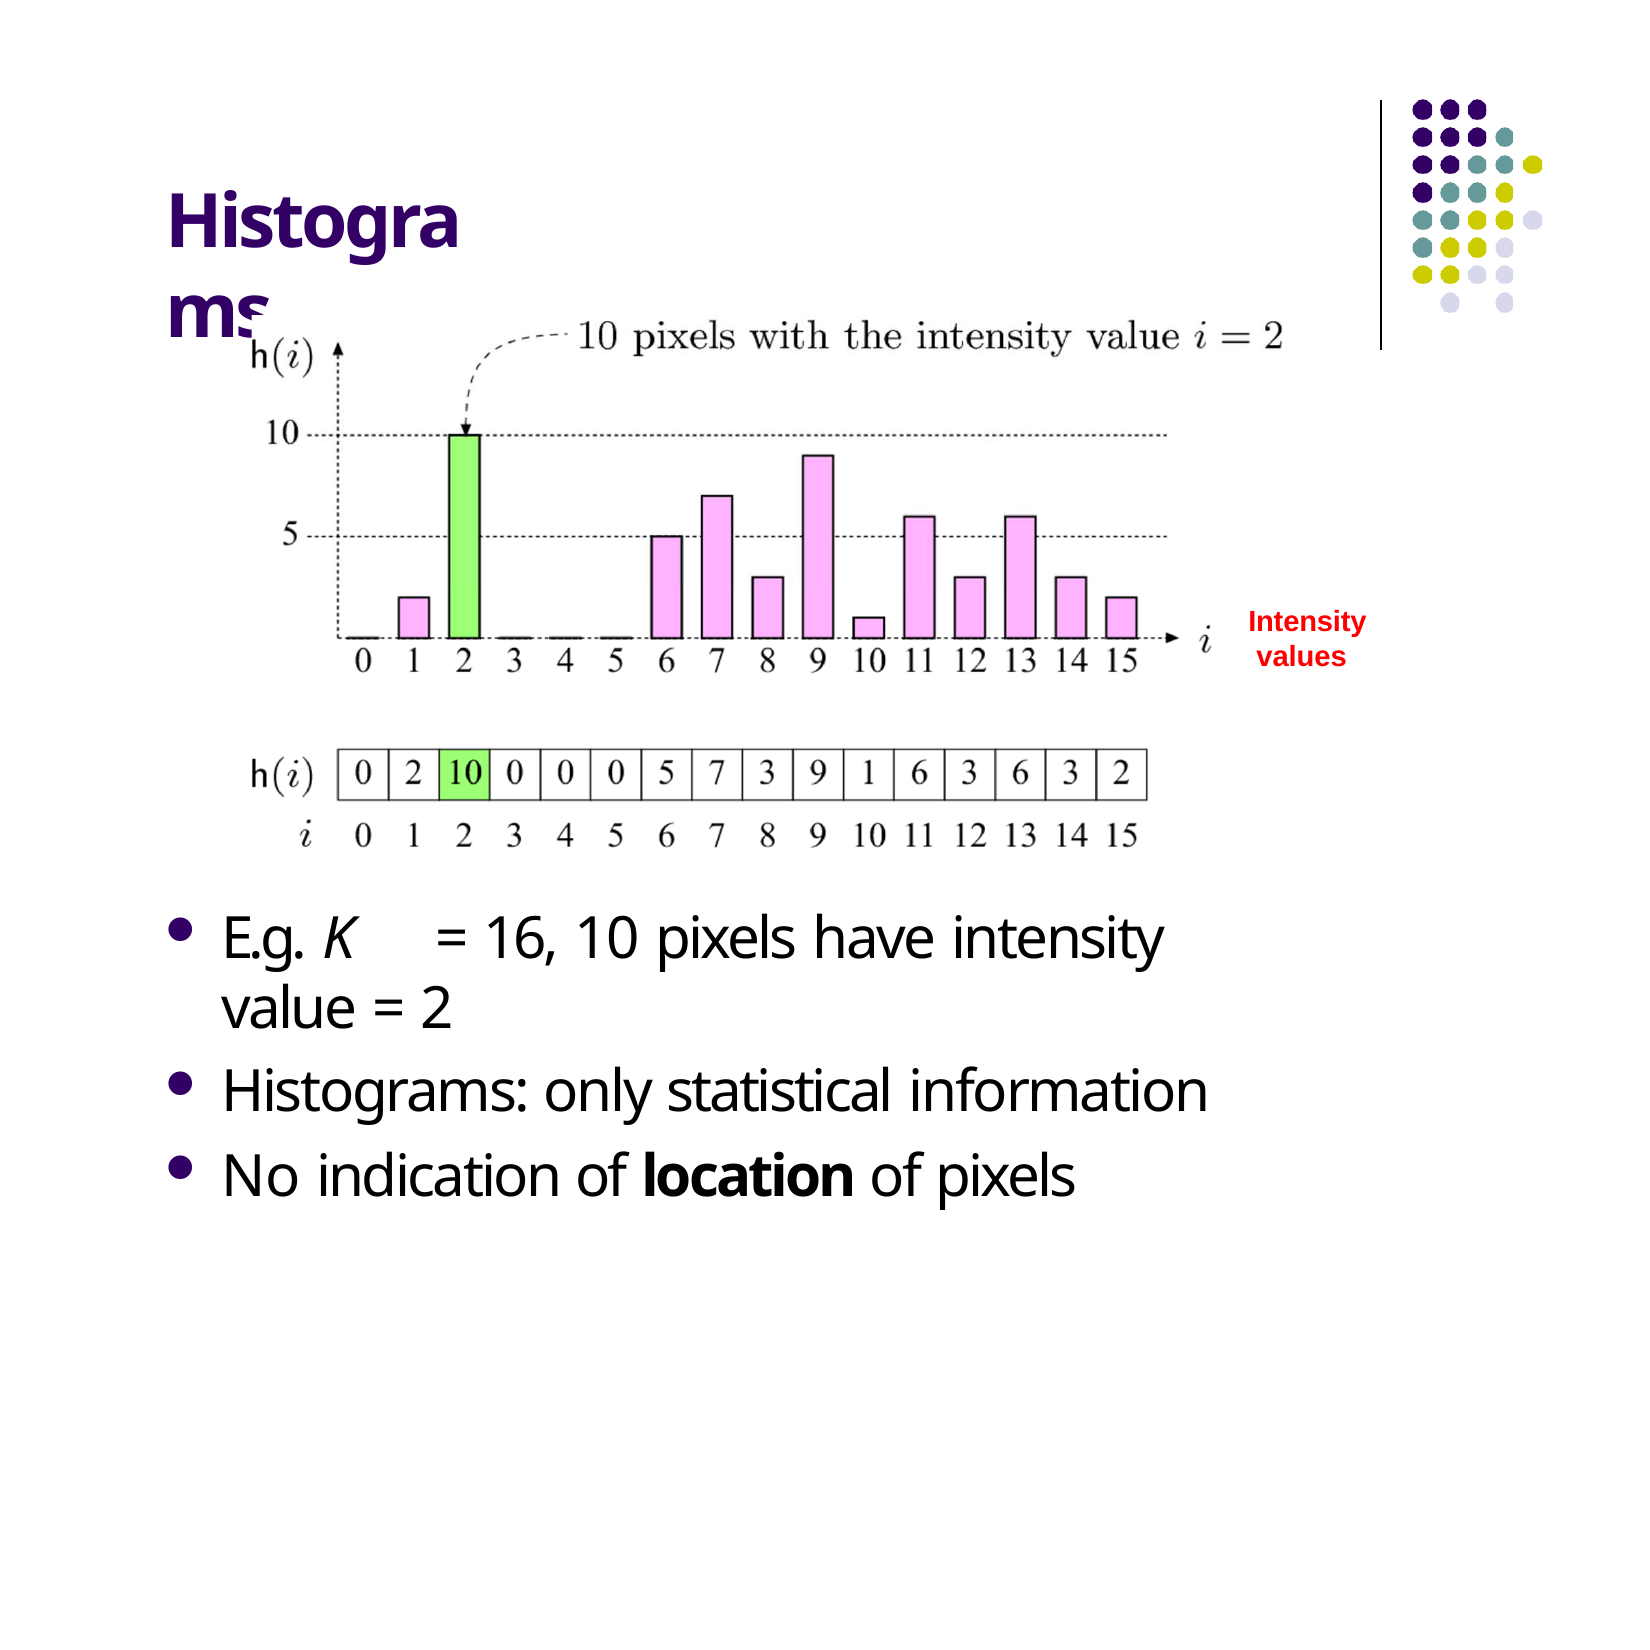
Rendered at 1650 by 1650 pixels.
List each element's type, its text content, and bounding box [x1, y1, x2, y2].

title Histograms [163, 170, 520, 449]
text_box [251, 315, 1283, 849]
picture [1412, 155, 1433, 174]
picture [1495, 155, 1514, 174]
picture [1495, 210, 1514, 230]
picture [1412, 182, 1433, 203]
picture [1467, 99, 1487, 120]
picture [1522, 155, 1543, 174]
picture [1467, 210, 1487, 230]
picture [1495, 182, 1514, 203]
picture [1467, 237, 1487, 258]
text_box E.g. K = 16, 10 pixels have intensity value = 2 Histograms: only statistical information No indication of location of pixels [162, 883, 1287, 1208]
picture [1412, 237, 1433, 258]
picture [1440, 265, 1460, 284]
picture [1440, 237, 1460, 258]
picture [1495, 265, 1514, 284]
picture [1522, 210, 1543, 230]
picture [1440, 210, 1460, 230]
picture [1495, 237, 1514, 258]
picture [1467, 182, 1487, 203]
picture [1467, 155, 1487, 174]
picture [1440, 182, 1460, 203]
picture [1495, 127, 1514, 147]
picture [1440, 155, 1460, 174]
picture [1440, 99, 1460, 120]
picture [1412, 210, 1433, 230]
picture [1440, 292, 1460, 313]
text_box Intensity values [1246, 600, 1370, 673]
picture [1412, 99, 1433, 120]
picture [1467, 127, 1487, 147]
picture [1412, 127, 1433, 147]
picture [1412, 265, 1433, 284]
picture [1467, 265, 1487, 284]
picture [1495, 292, 1514, 313]
picture [1440, 127, 1460, 147]
